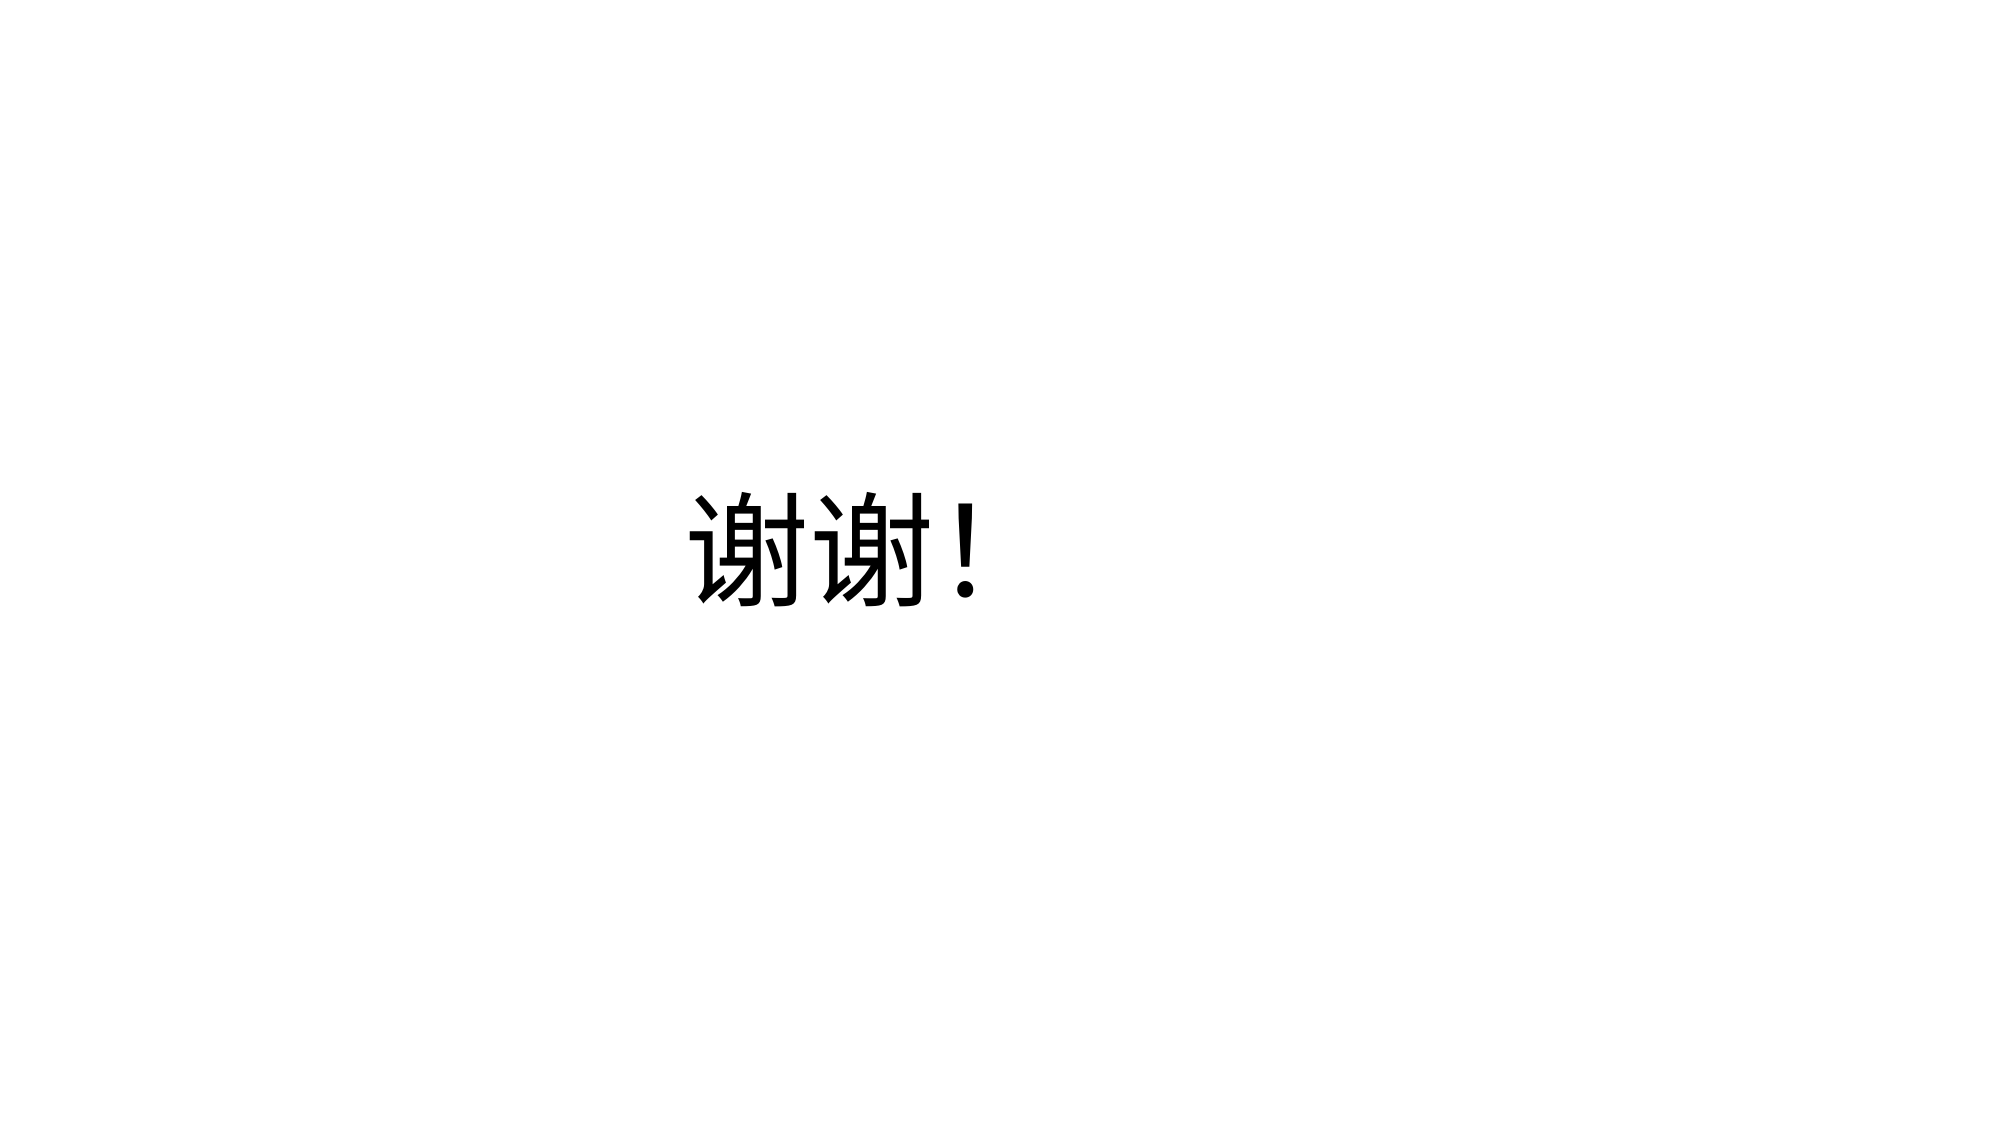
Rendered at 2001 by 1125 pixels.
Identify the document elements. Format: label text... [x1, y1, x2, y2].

list 谢谢！ [669, 481, 1428, 727]
